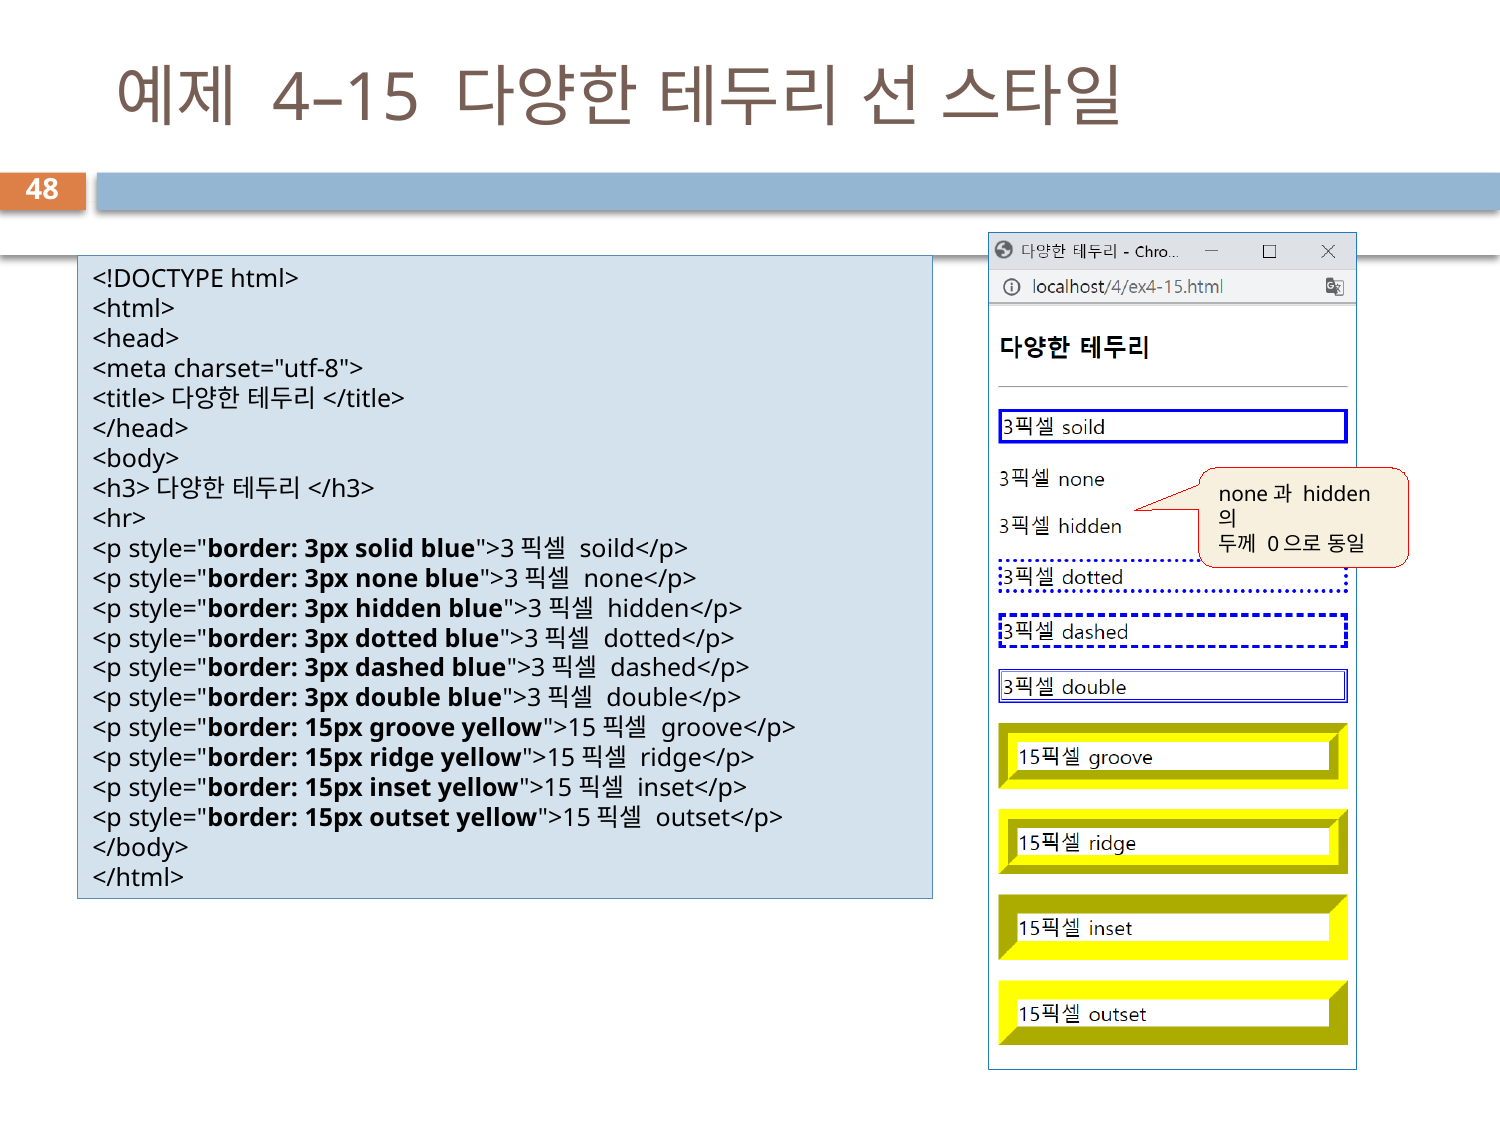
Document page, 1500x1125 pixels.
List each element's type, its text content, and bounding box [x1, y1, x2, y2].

title 예제 4–15 다양한 테두리 선 스타일 [100, 37, 1438, 149]
text_box <!DOCTYPE html> <html> <head> <meta charset="utf-8"> <title>다양한 테두리</title> </head> <body> <h3>다양한 테두리</h3> <hr> <p style="border: 3px solid blue">3픽셀 soild</p> <p style="border: 3px none blue">3픽셀 none</p> <p style="border: 3px hidden blue">3픽셀 hidden</p> <p style="border: 3px dotted blue">3픽셀 dotted</p> <p style="border: 3px dashed blue">3픽셀 dashed</p> <p style="border: 3px double blue">3픽셀 double</p> <p style="border: 15px groove yellow">15픽셀 groove</p> <p style="border: 15px ridge yellow">15픽셀 ridge</p> <p style="border: 15px inset yellow">15픽셀 inset</p> <p style="border: 15px outset yellow">15픽셀 outset</p> </body> </html> [77, 255, 933, 899]
slide_number 48 [0, 170, 87, 211]
picture [988, 232, 1357, 1069]
text_box none과 hidden의 두께 0으로 동일 [1362, 467, 1409, 568]
